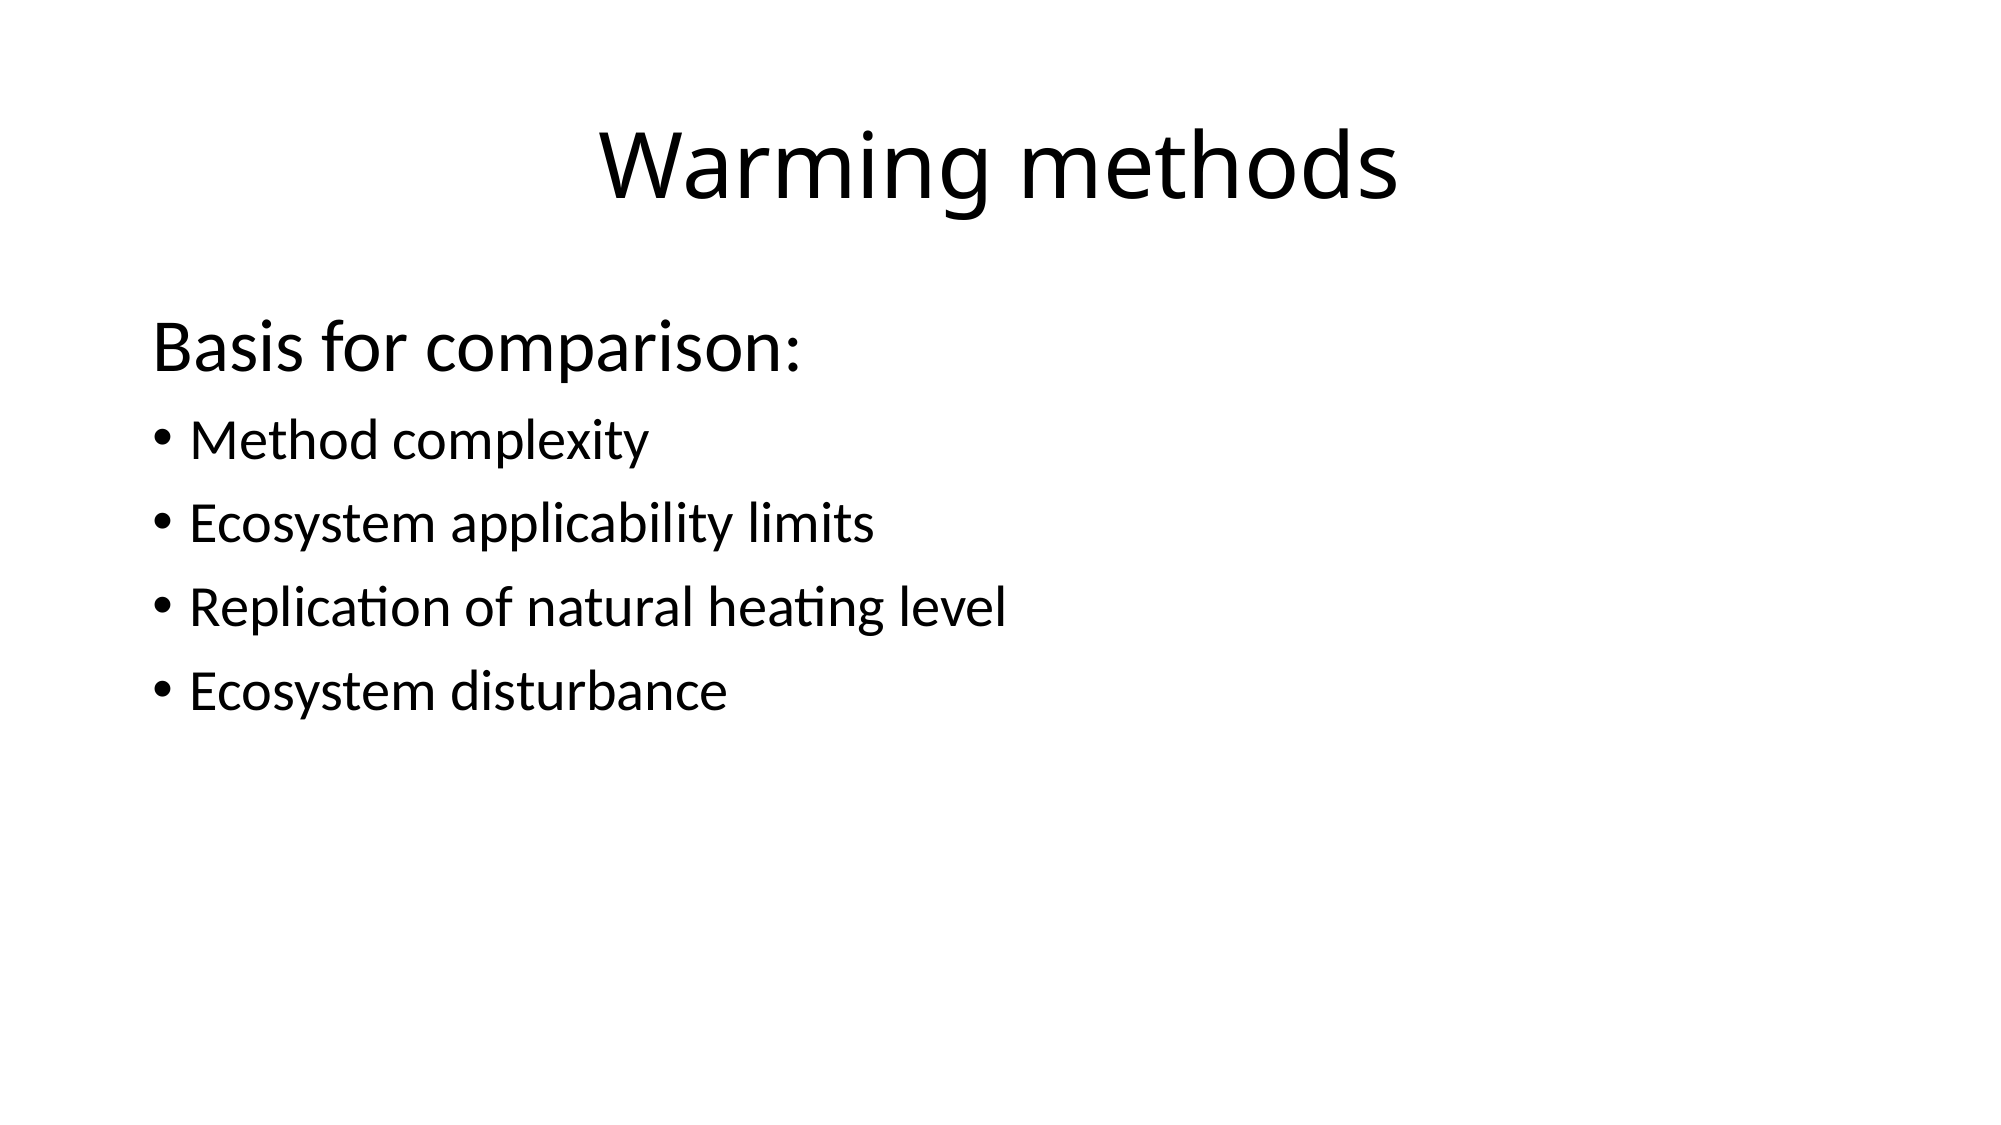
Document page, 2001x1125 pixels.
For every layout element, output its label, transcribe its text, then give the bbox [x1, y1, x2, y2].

list Basis for comparison: Method complexity Ecosystem applicability limits Replication of natural heating level Ecosystem disturbance [137, 299, 1863, 1014]
title Warming methods [137, 59, 1863, 278]
